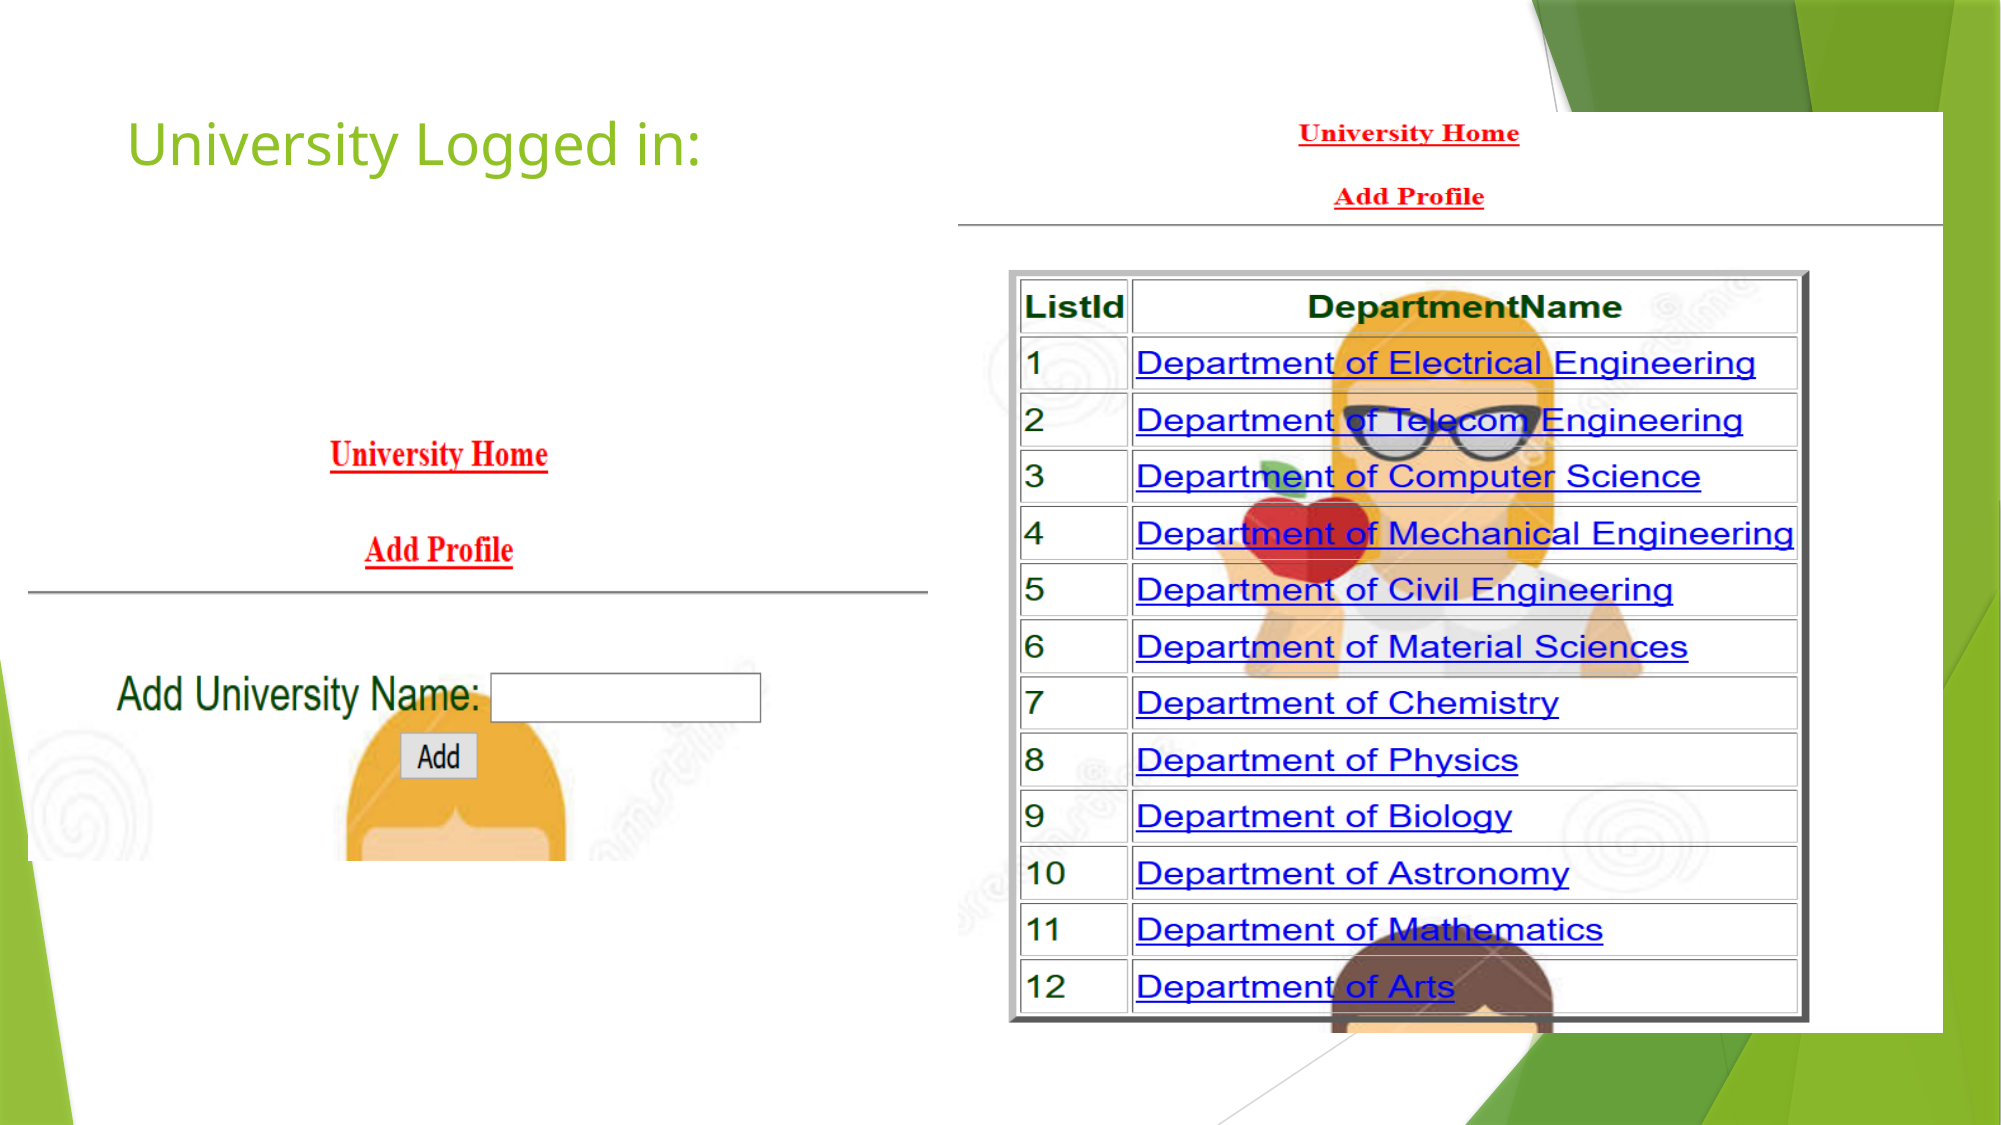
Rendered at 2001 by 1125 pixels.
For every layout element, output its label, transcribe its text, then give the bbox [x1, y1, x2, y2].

title University Logged in: [111, 99, 1522, 317]
picture [958, 111, 1944, 1034]
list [28, 416, 929, 861]
